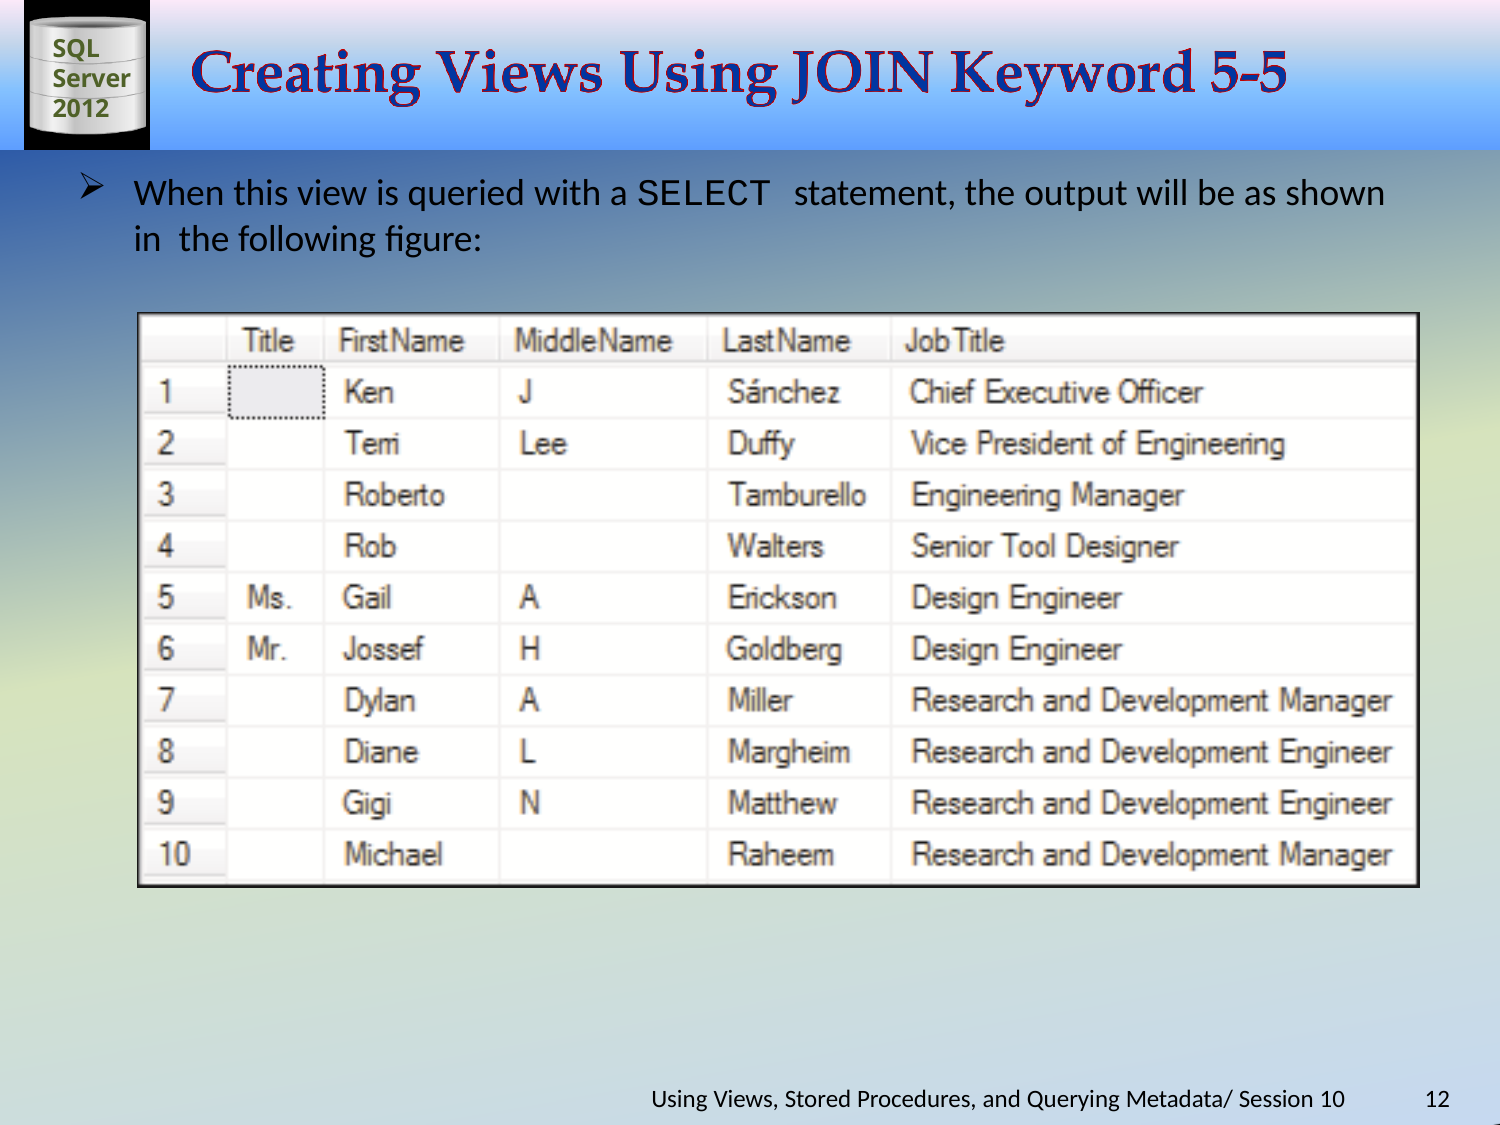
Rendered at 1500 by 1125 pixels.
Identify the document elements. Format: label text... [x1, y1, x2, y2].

slide_number Using Views, Stored Procedures, and Querying Metadata/ Session 10 [649, 1086, 1350, 1125]
text_box When this view is queried with a SELECT statement, the output will be as shown in the following figure: [75, 165, 1417, 259]
picture [0, 151, 1500, 1125]
picture [191, 47, 1286, 107]
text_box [0, 0, 1500, 151]
slide_number 12 [1418, 1086, 1457, 1125]
